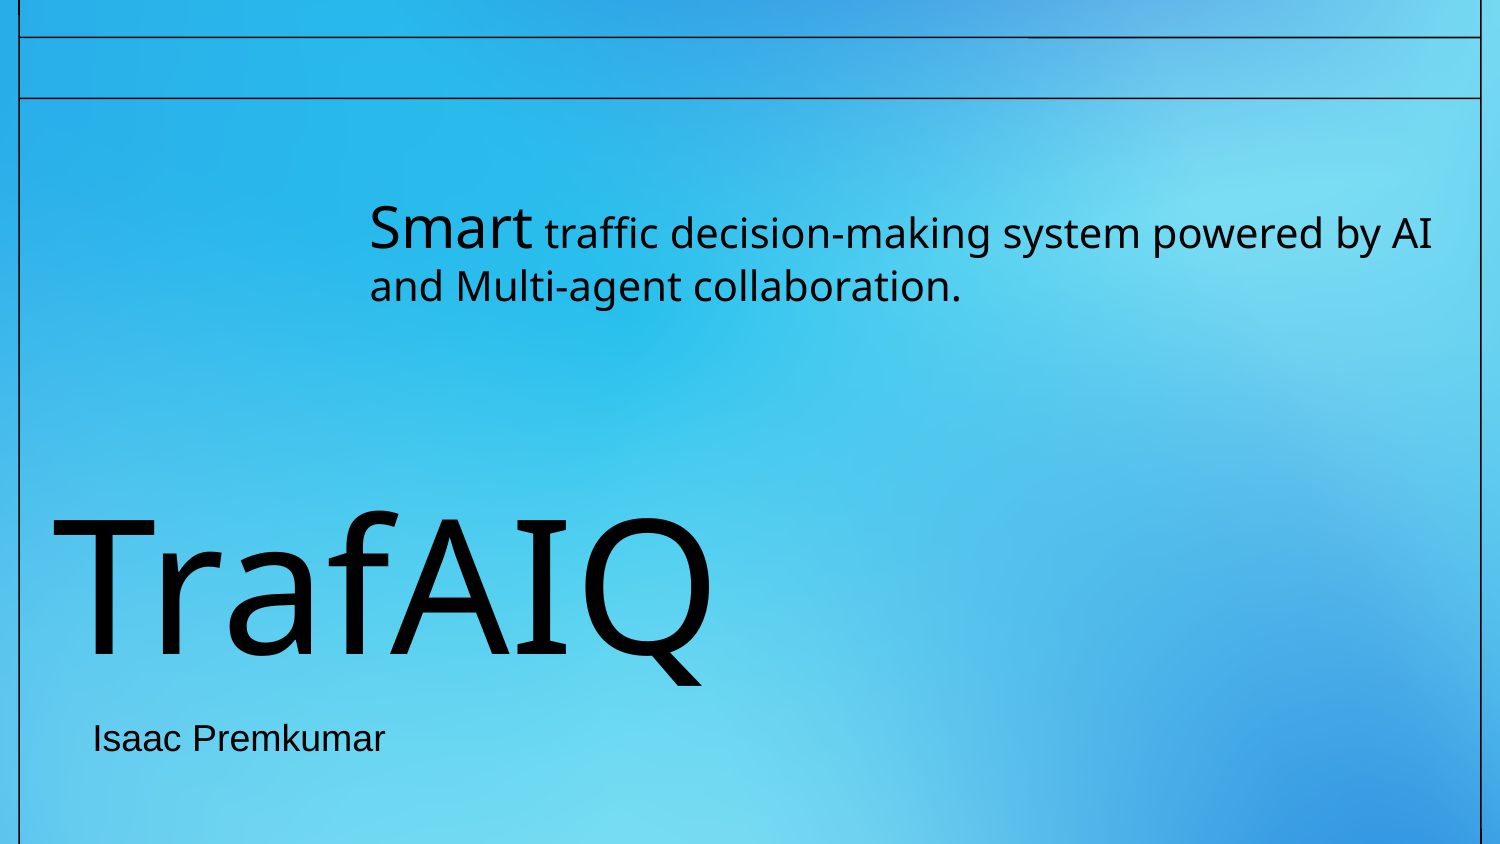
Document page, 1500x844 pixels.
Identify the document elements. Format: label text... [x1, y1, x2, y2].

subtitle Smart traffic decision-making system powered by AI and Multi-agent collaboration. [316, 174, 1463, 528]
title TrafAIQ [37, 222, 1235, 707]
text_box Isaac Premkumar [77, 706, 718, 767]
